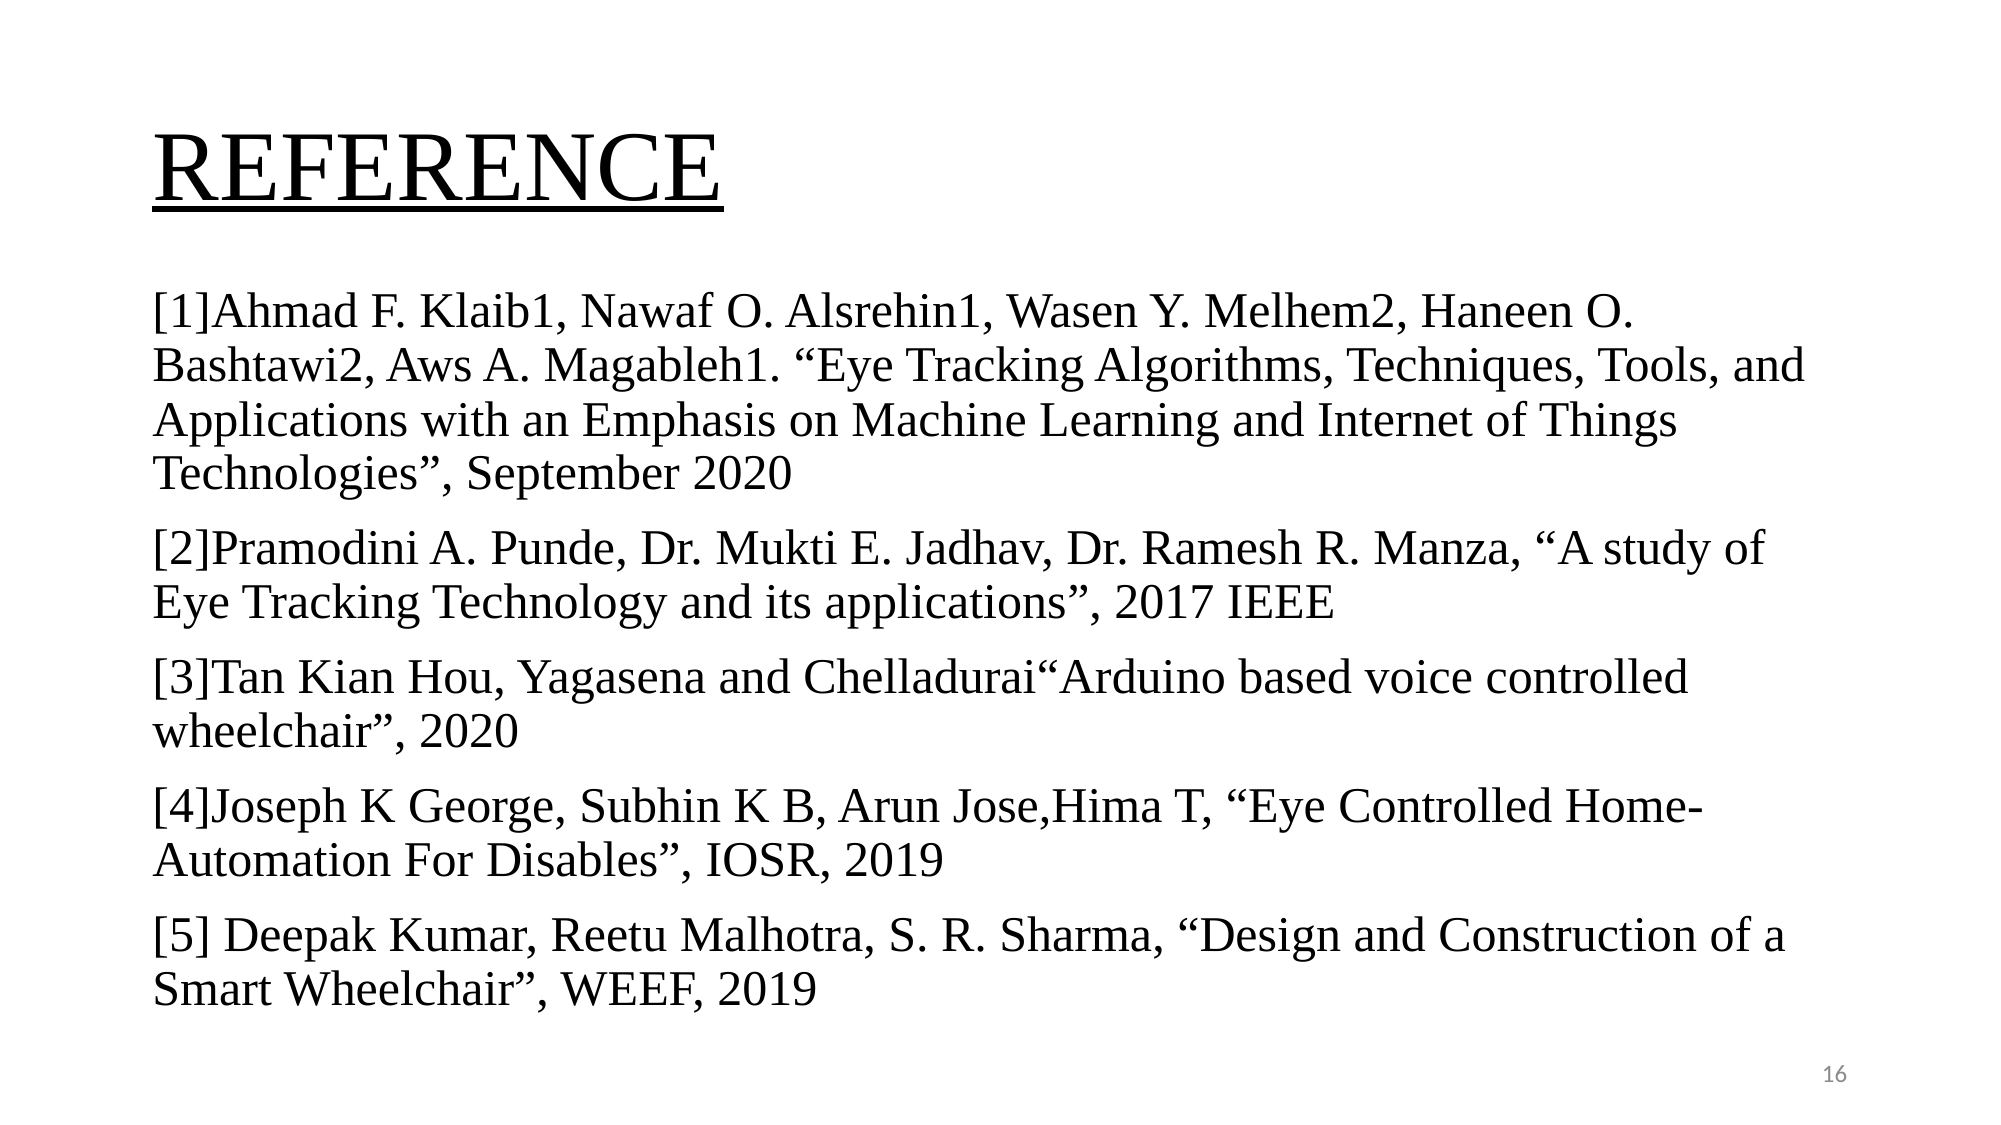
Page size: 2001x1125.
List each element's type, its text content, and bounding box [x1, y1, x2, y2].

list [1]Ahmad F. Klaib1, Nawaf O. Alsrehin1, Wasen Y. Melhem2, Haneen O. Bashtawi2, Aws A. Magableh1. “Eye Tracking Algorithms, Techniques, Tools, and Applications with an Emphasis on Machine Learning and Internet of Things Technologies”, September 2020 [2]Pramodini A. Punde, Dr. Mukti E. Jadhav, Dr. Ramesh R. Manza, “A study of Eye Tracking Technology and its applications”, 2017 IEEE [3]Tan Kian Hou, Yagasena and Chelladurai“Arduino based voice controlled wheelchair”, 2020 [4]Joseph K George, Subhin K B, Arun Jose,Hima T, “Eye Controlled Home-Automation For Disables”, IOSR, 2019 [5] Deepak Kumar, Reetu Malhotra, S. R. Sharma, “Design and Construction of a Smart Wheelchair”, WEEF, 2019 [137, 277, 1863, 1043]
title REFERENCE [137, 59, 1863, 277]
slide_number 16 [1412, 1042, 1863, 1103]
